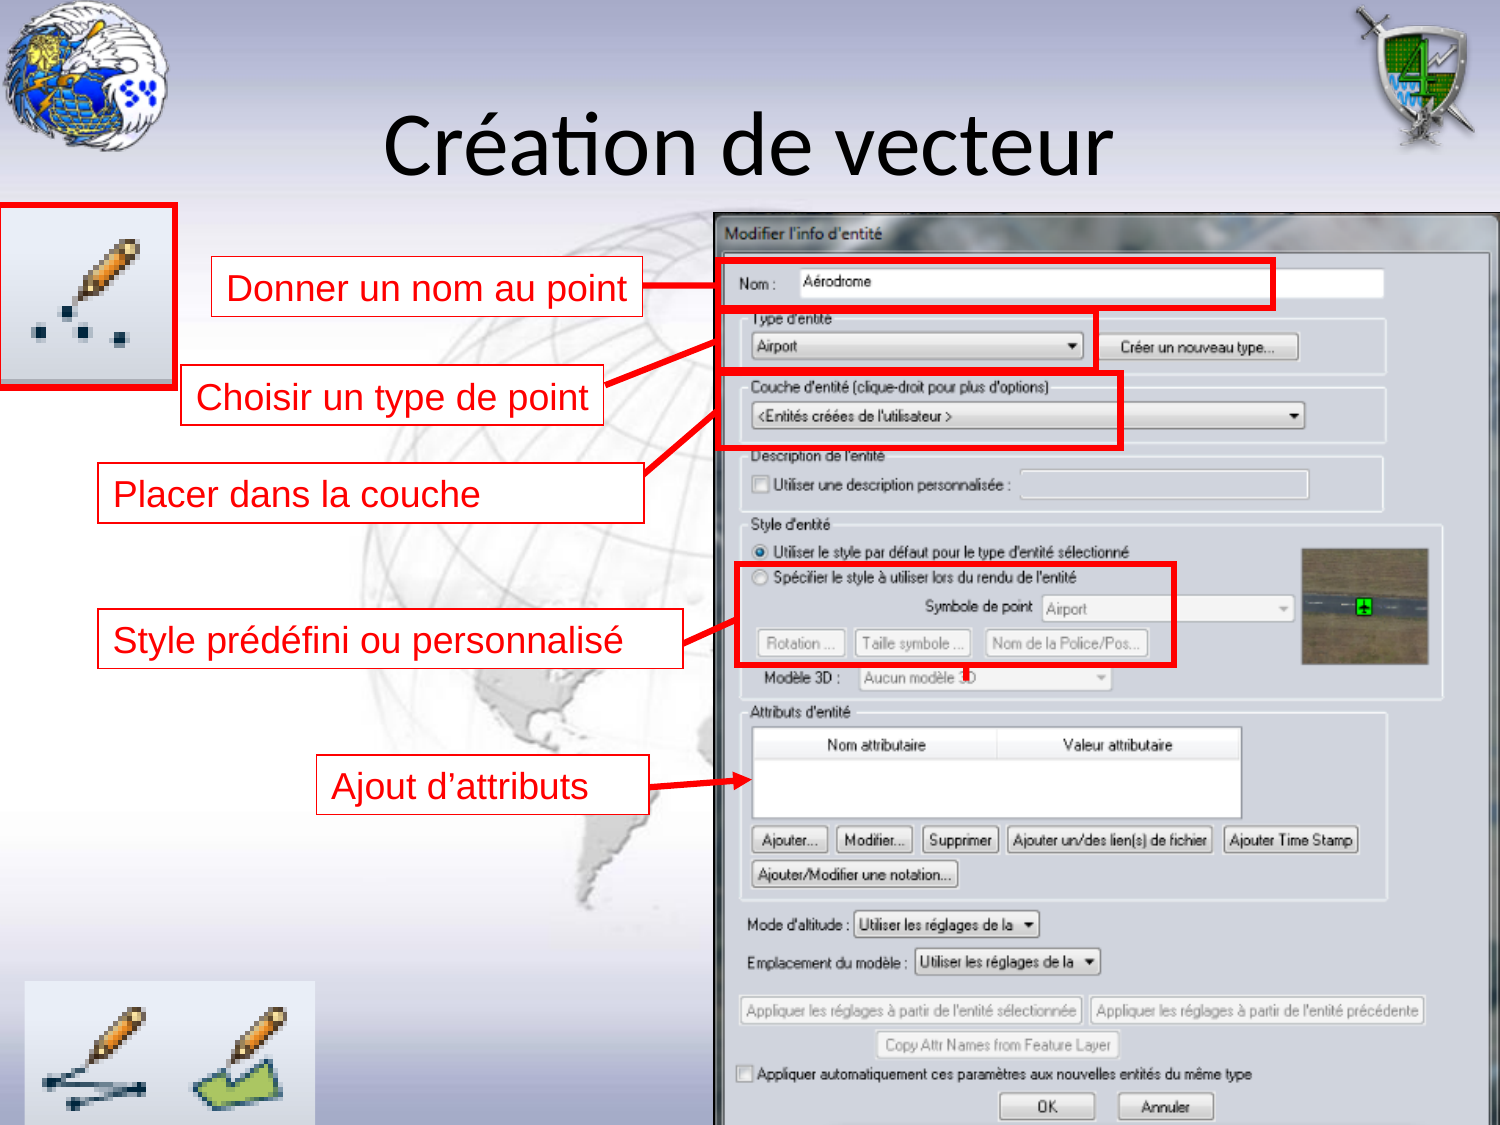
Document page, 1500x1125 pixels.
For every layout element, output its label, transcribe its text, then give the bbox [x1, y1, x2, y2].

text_box Style prédéfini ou personnalisé [98, 608, 683, 669]
text_box Placer dans la couche [98, 463, 644, 523]
text_box Choisir un type de point [181, 365, 604, 425]
text_box Donner un nom au point [211, 256, 643, 317]
picture [0, 0, 1500, 1125]
picture [0, 233, 713, 1125]
title Création de vecteur [75, 45, 1425, 233]
picture [0, 207, 173, 385]
text_box Ajout d’attributs [316, 754, 649, 815]
